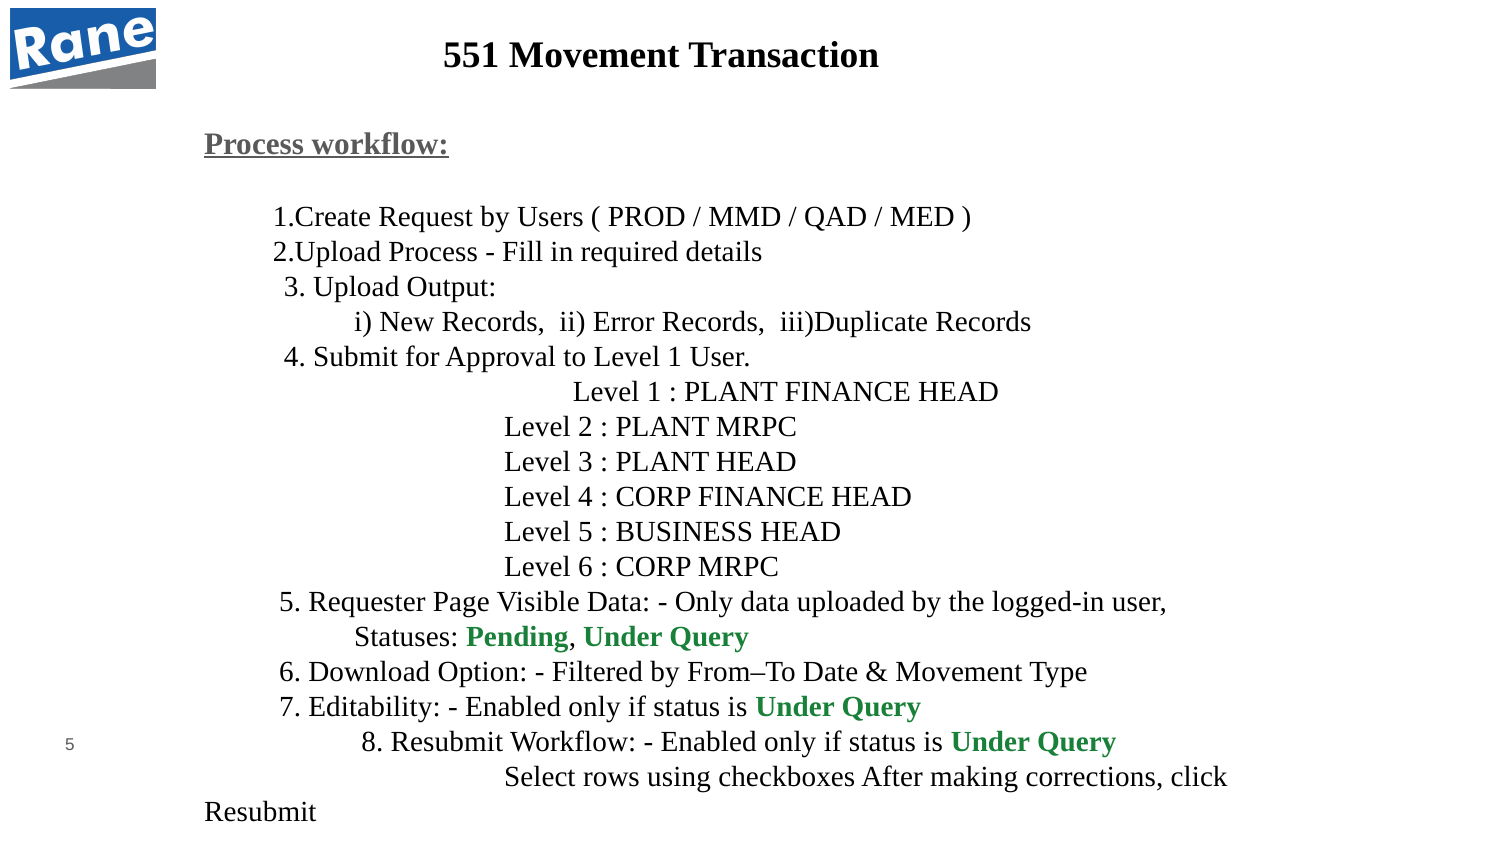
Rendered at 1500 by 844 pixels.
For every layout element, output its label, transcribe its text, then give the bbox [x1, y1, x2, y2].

picture [10, 8, 156, 89]
text_box Process workflow: 1.Create Request by Users ( PROD / MMD / QAD / MED ) 2.Upload Process - Fill in required details 3. Upload Output: i) New Records, ii) Error Records, iii)Duplicate Records 4. Submit for Approval to Level 1 User. Level 1 : PLANT FINANCE HEAD Level 2 : PLANT MRPC Level 3 : PLANT HEAD Level 4 : CORP FINANCE HEAD Level 5 : BUSINESS HEAD Level 6 : CORP MRPC 5. Requester Page Visible Data: - Only data uploaded by the logged-in user, Statuses: Pending, Under Query 6. Download Option: - Filtered by From–To Date & Movement Type 7. Editability: - Enabled only if status is Under Query 8. Resubmit Workflow: - Enabled only if status is Under Query Select rows using checkboxes After making corrections, click Resubmit [190, 109, 1341, 810]
title 551 Movement Transaction [262, 9, 1286, 89]
list 5 [51, 694, 190, 794]
